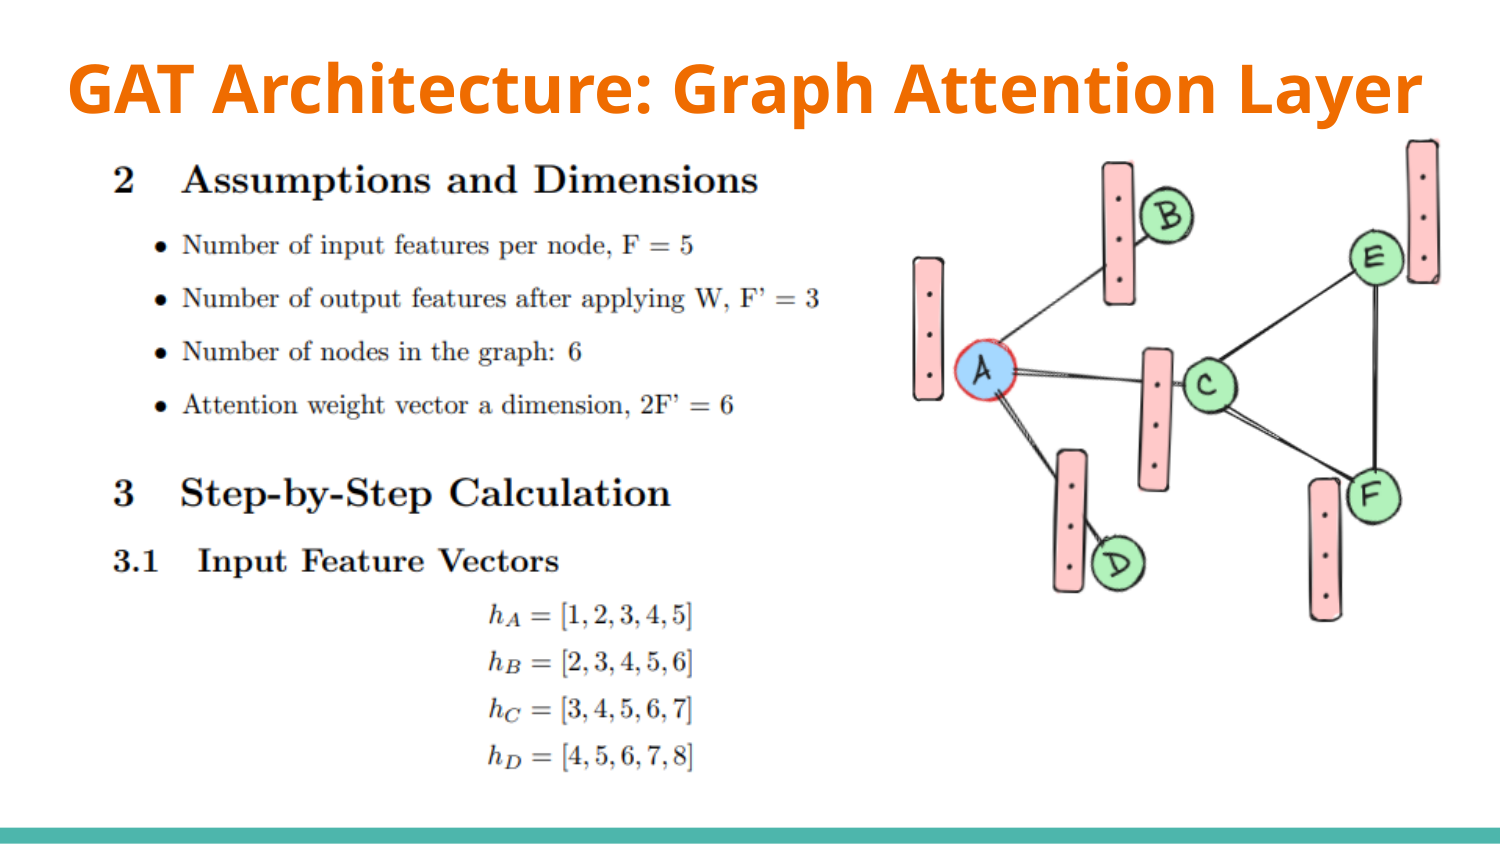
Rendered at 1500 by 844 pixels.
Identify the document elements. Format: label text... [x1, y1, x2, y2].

picture [903, 134, 1450, 628]
title GAT Architecture: Graph Attention Layer [51, 30, 1449, 147]
picture [94, 146, 836, 777]
